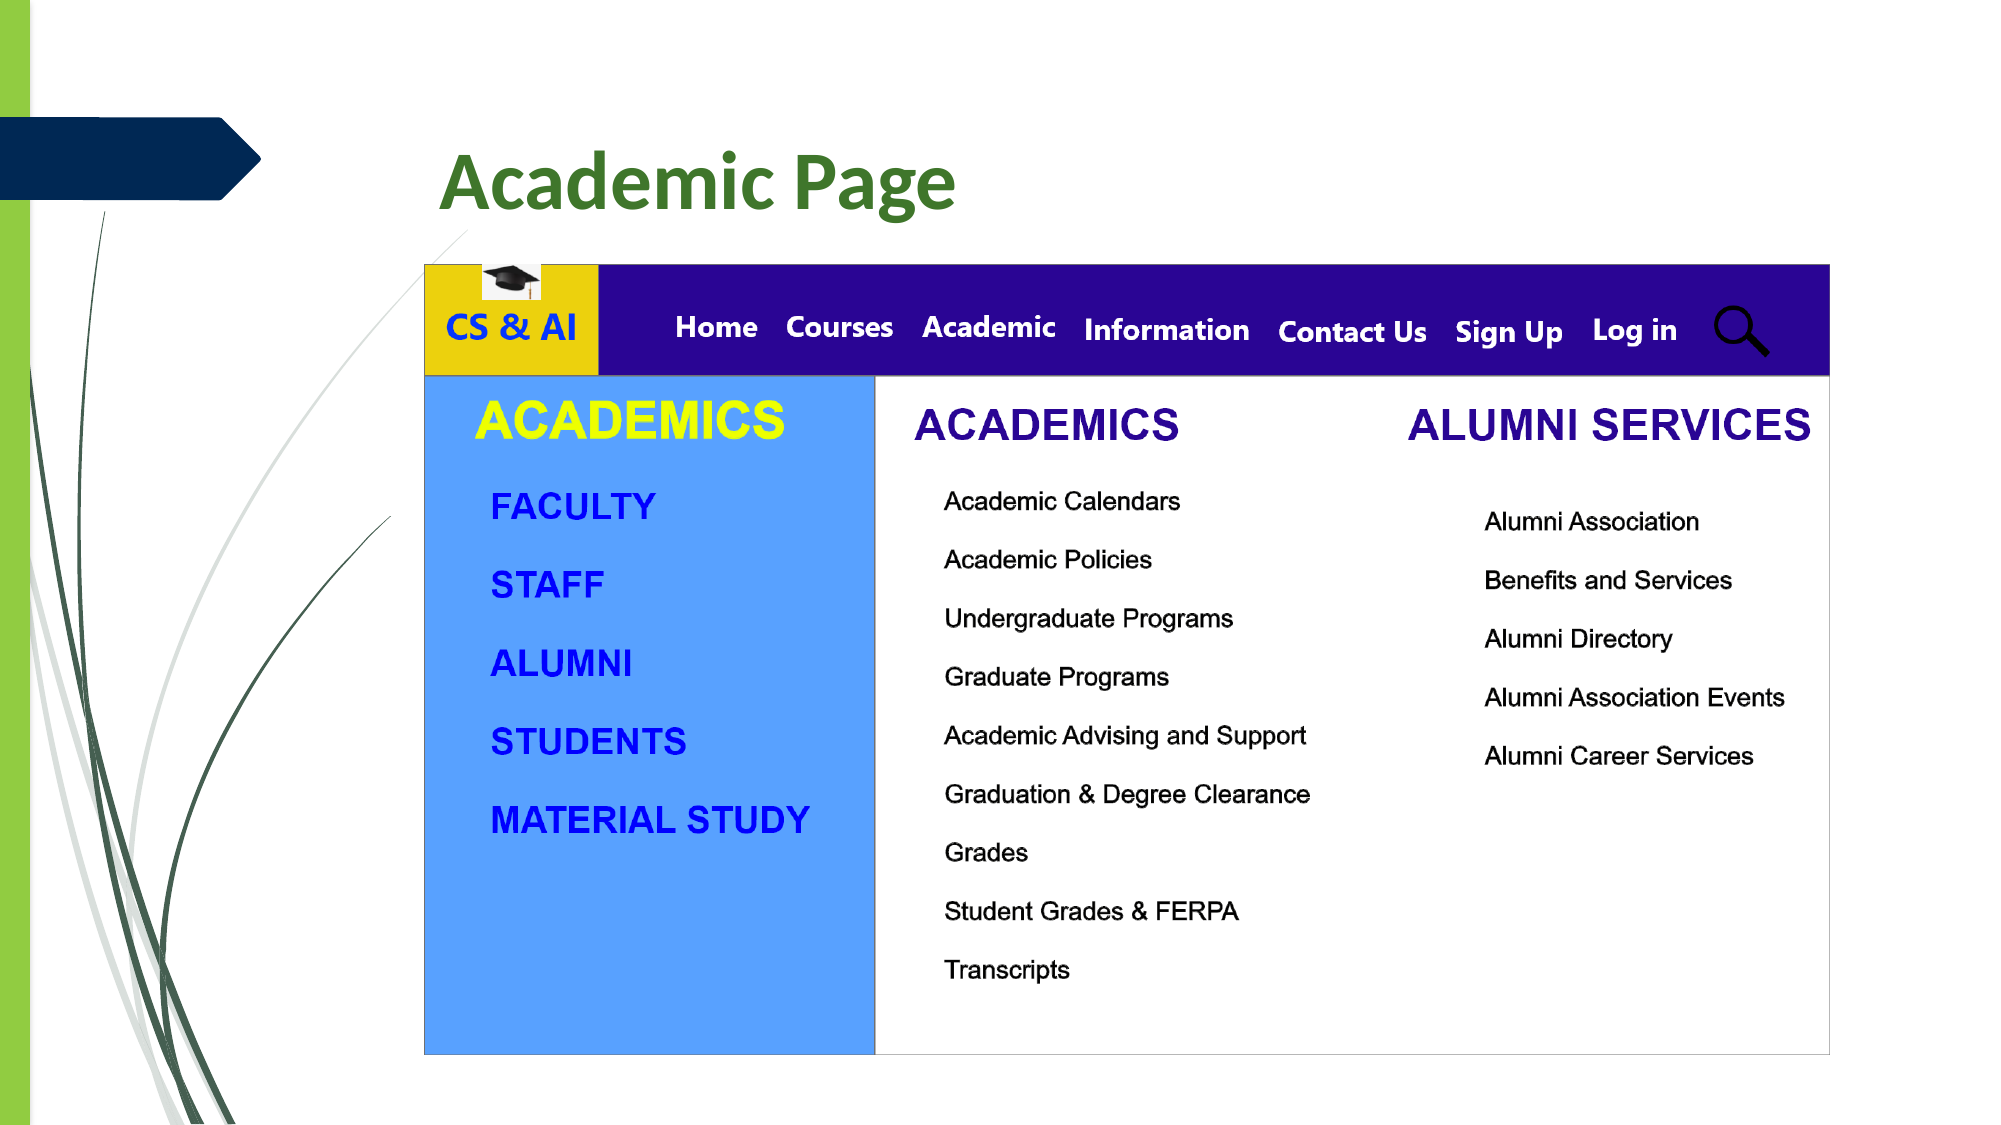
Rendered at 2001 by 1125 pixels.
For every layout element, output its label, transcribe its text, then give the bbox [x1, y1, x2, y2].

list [424, 263, 1830, 1055]
title Academic Page [424, 73, 1000, 234]
